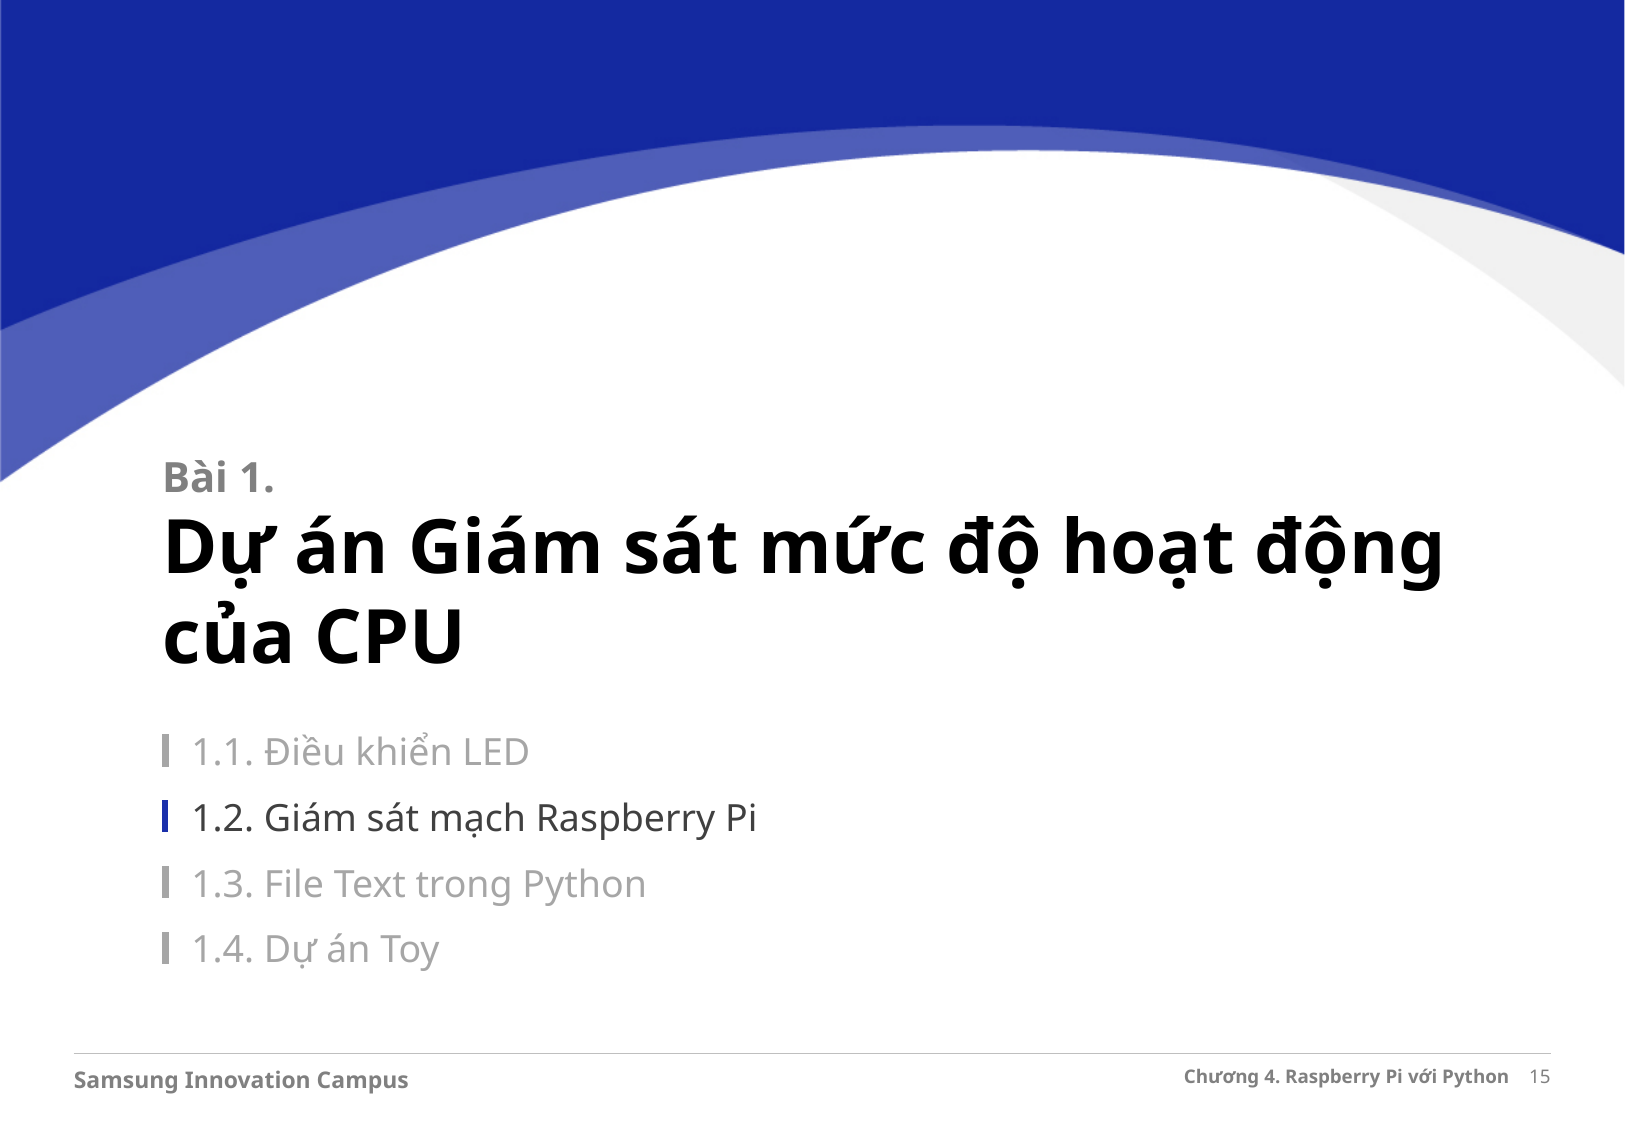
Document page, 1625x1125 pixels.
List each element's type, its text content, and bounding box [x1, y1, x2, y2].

text_box Dự án Giám sát mức độ hoạt động của CPU [161, 497, 1595, 680]
picture [0, 0, 1625, 1125]
text_box Bài 1. [161, 450, 1062, 502]
text_box 1.1. Điều khiển LED 1.2. Giám sát mạch Raspberry Pi 1.3. File Text trong Python 1.4. Dự án Toy [161, 727, 1372, 971]
